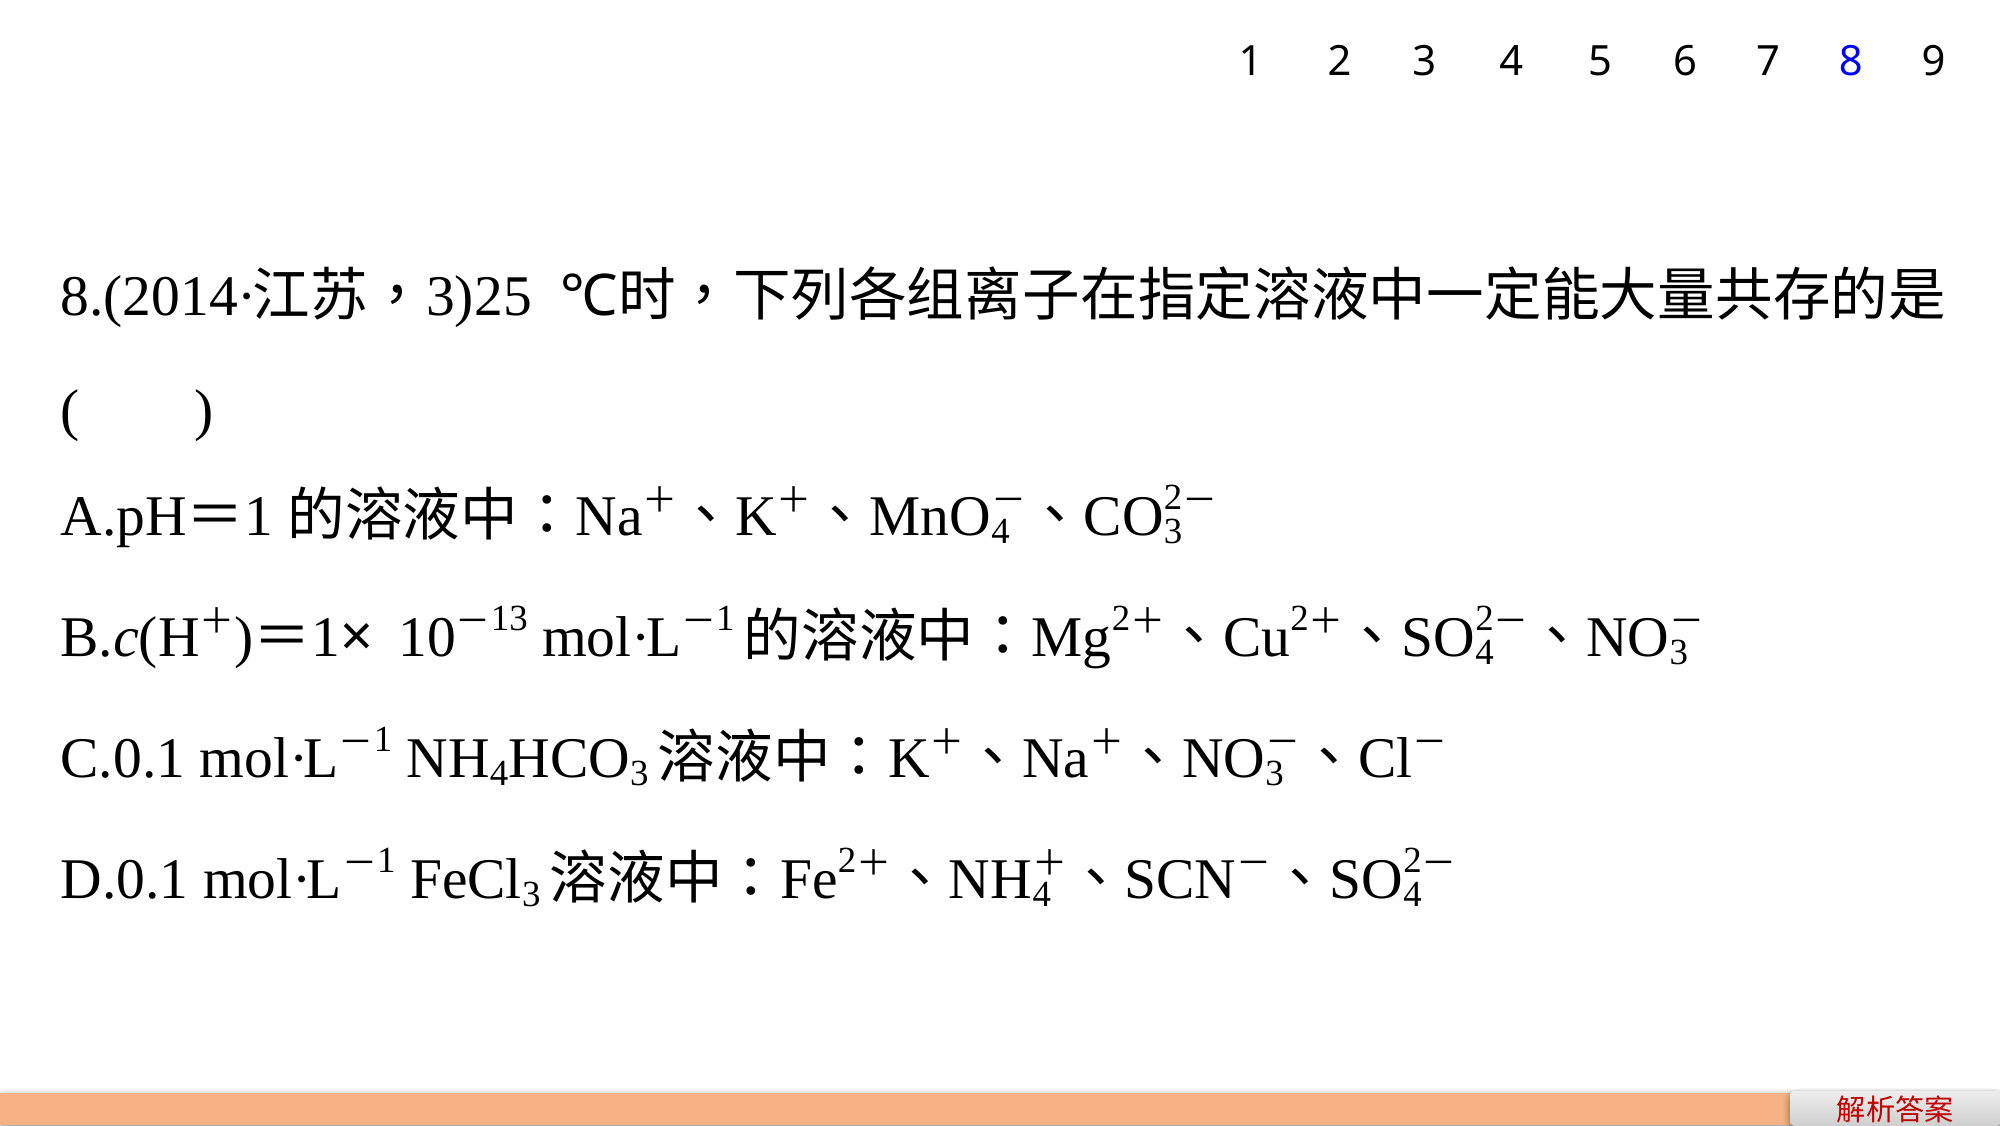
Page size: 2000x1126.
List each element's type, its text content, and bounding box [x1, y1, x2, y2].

text_box 1 [1218, 11, 1284, 106]
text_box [60, 255, 1947, 1010]
text_box 9 [1905, 11, 1963, 106]
text_box [0, 1092, 1787, 1126]
text_box 6 [1656, 11, 1714, 106]
text_box 3 [1395, 11, 1454, 106]
text_box 5 [1569, 11, 1631, 106]
text_box 8 [1822, 11, 1880, 106]
text_box 2 [1309, 11, 1371, 106]
text_box 解析答案 [1788, 1089, 2000, 1126]
text_box 7 [1739, 11, 1797, 106]
text_box 4 [1478, 11, 1544, 106]
